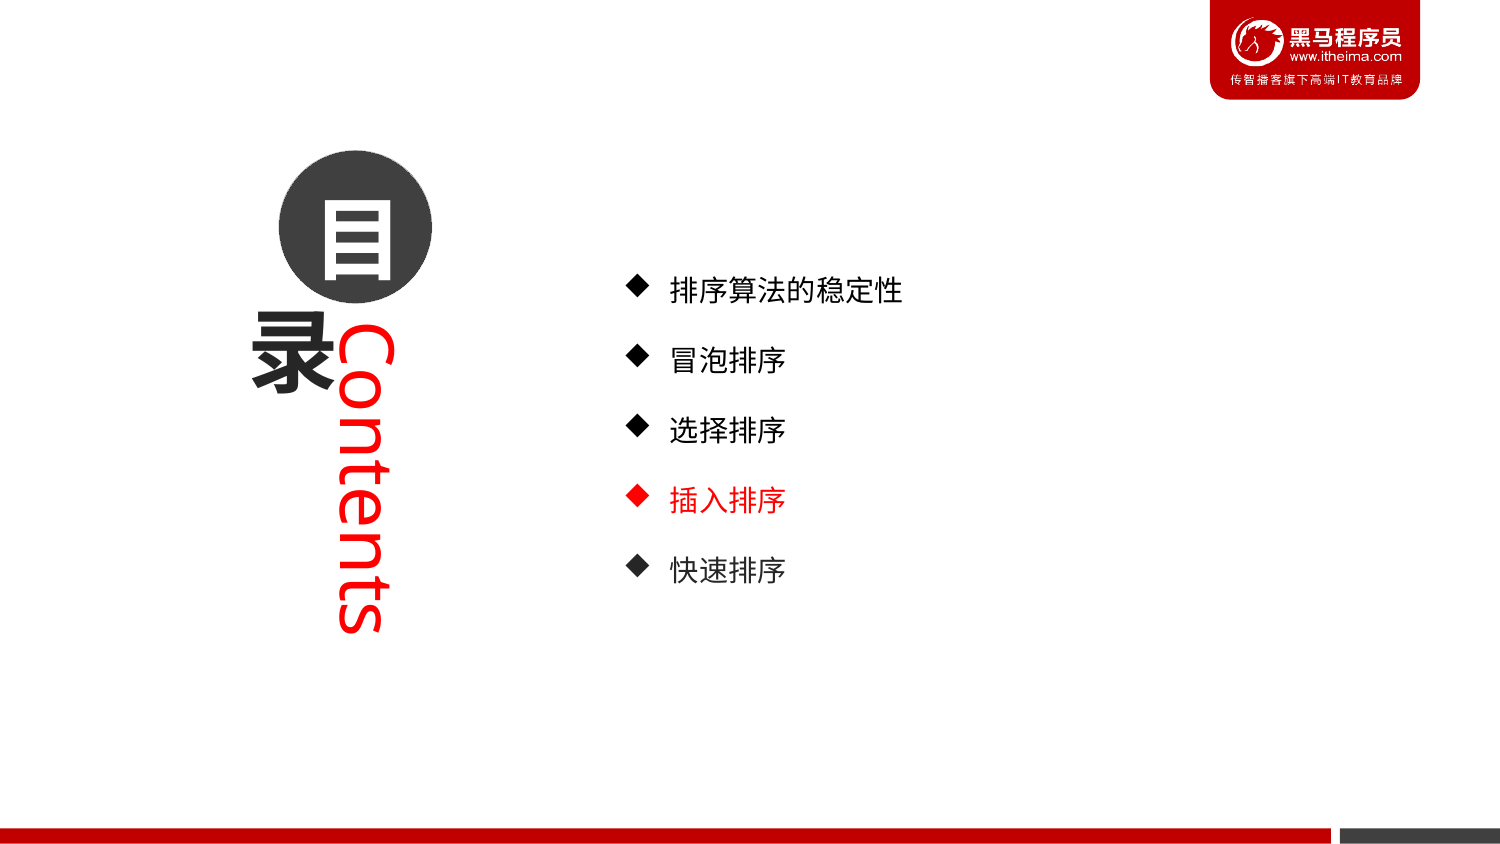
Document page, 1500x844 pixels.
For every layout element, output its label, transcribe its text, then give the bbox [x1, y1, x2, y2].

picture [1212, 8, 1421, 94]
text_box 排序算法的稳定性 冒泡排序 选择排序 插入排序 快速排序 [608, 230, 1317, 595]
text_box Contents [321, 314, 427, 749]
text_box 录 [218, 288, 339, 410]
text_box 目 [278, 150, 433, 304]
